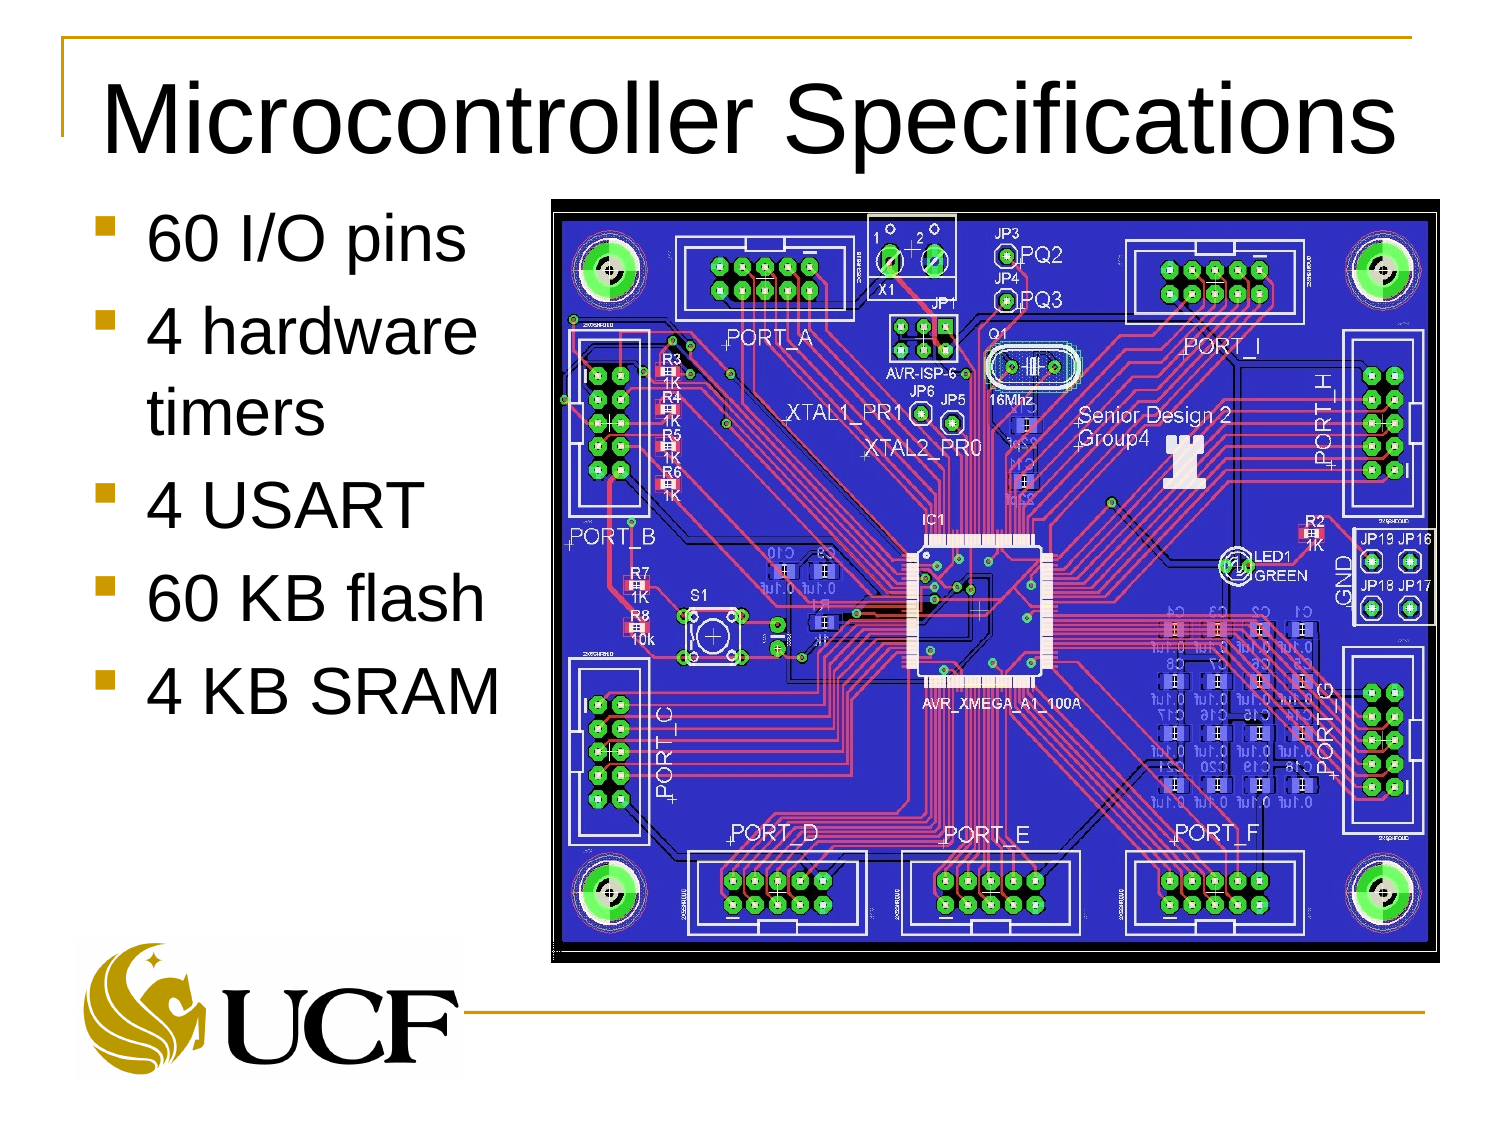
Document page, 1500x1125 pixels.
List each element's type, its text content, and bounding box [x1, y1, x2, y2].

picture [74, 937, 464, 1082]
picture [551, 199, 1441, 963]
title Microcontroller Specifications [75, 45, 1425, 198]
list 60 I/O pins 4 hardware timers 4 USART 60 KB flash 4 KB SRAM [75, 187, 588, 1006]
